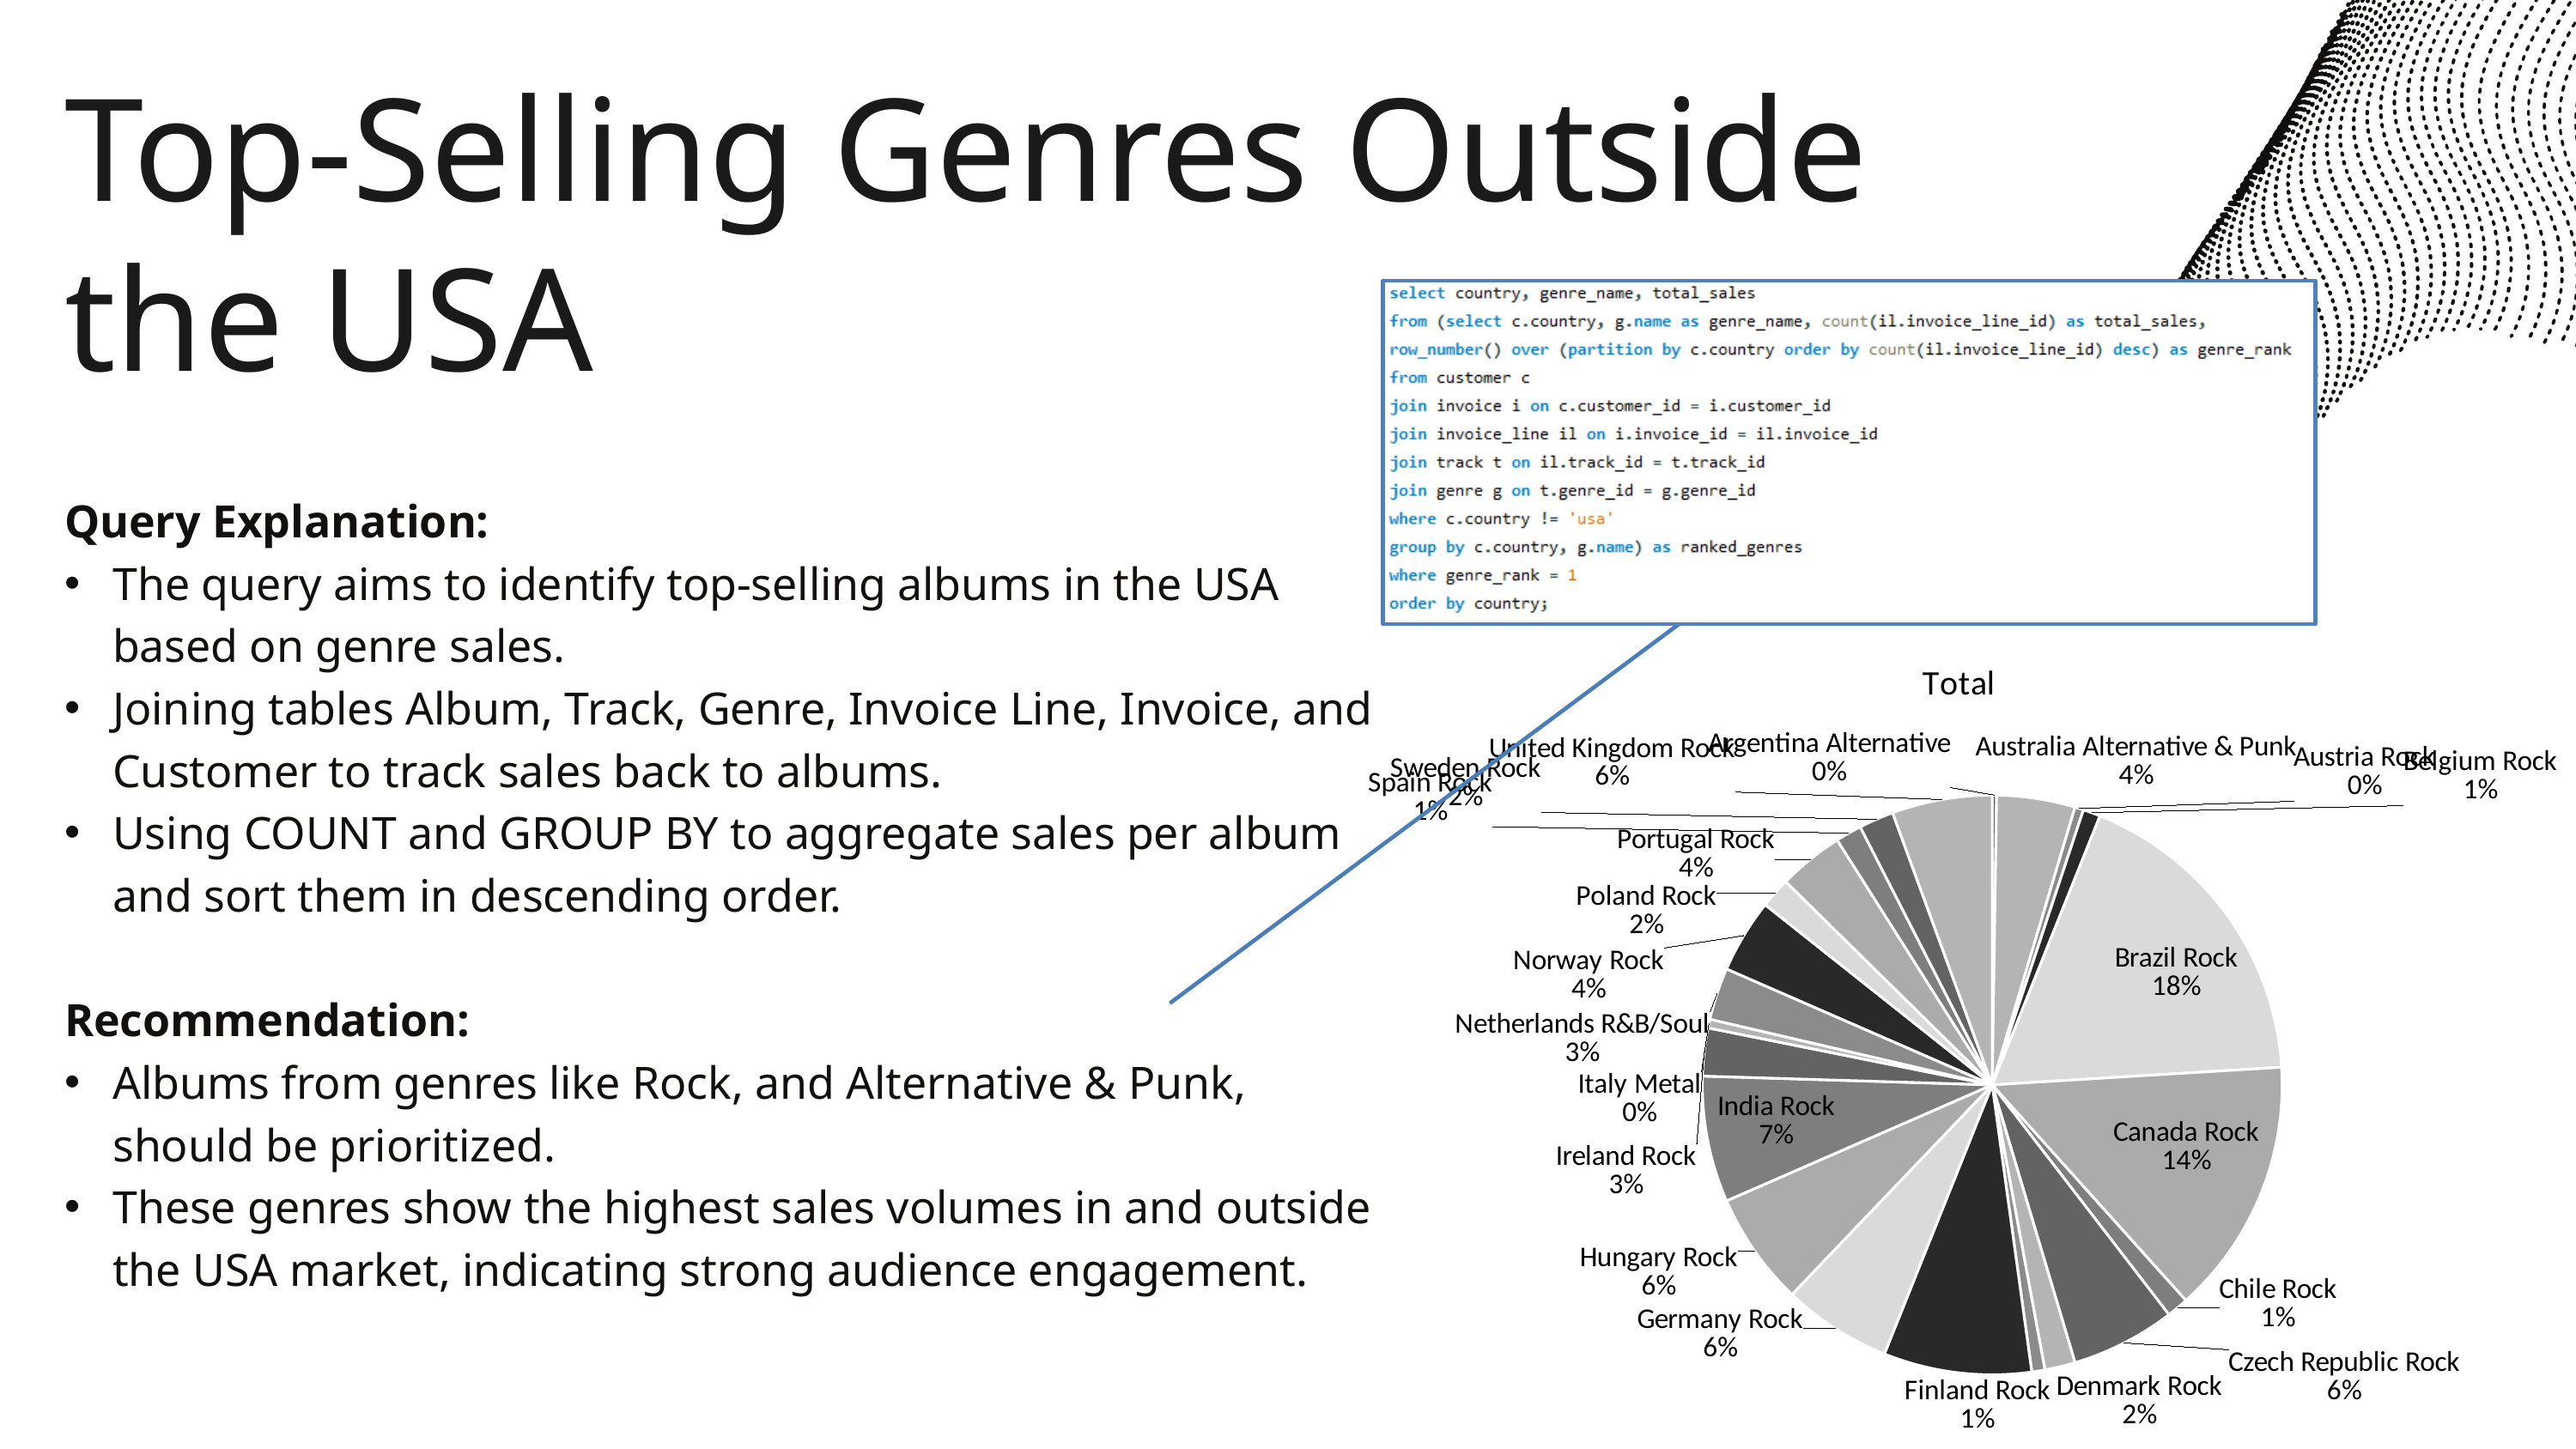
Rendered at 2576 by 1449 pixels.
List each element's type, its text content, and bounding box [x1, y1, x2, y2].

text_box [2153, 0, 2576, 594]
text_box Top-Selling Genres Outside the USA [64, 58, 2057, 401]
picture [1384, 282, 2314, 622]
text_box Query Explanation: The query aims to identify top-selling albums in the USA based on genre sales. Joining tables Album, Track, Genre, Invoice Line, Invoice, and Customer to track sales back to albums. Using COUNT and GROUP BY to aggregate sales per album and sort them in descending order. Recommendation: Albums from genres like Rock, and Alternative & Punk, should be prioritized. These genres show the highest sales volumes in and outside the USA market, indicating strong audience engagement. [64, 484, 1380, 1295]
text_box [1170, 595, 1718, 1003]
chart [1341, 634, 2576, 1449]
